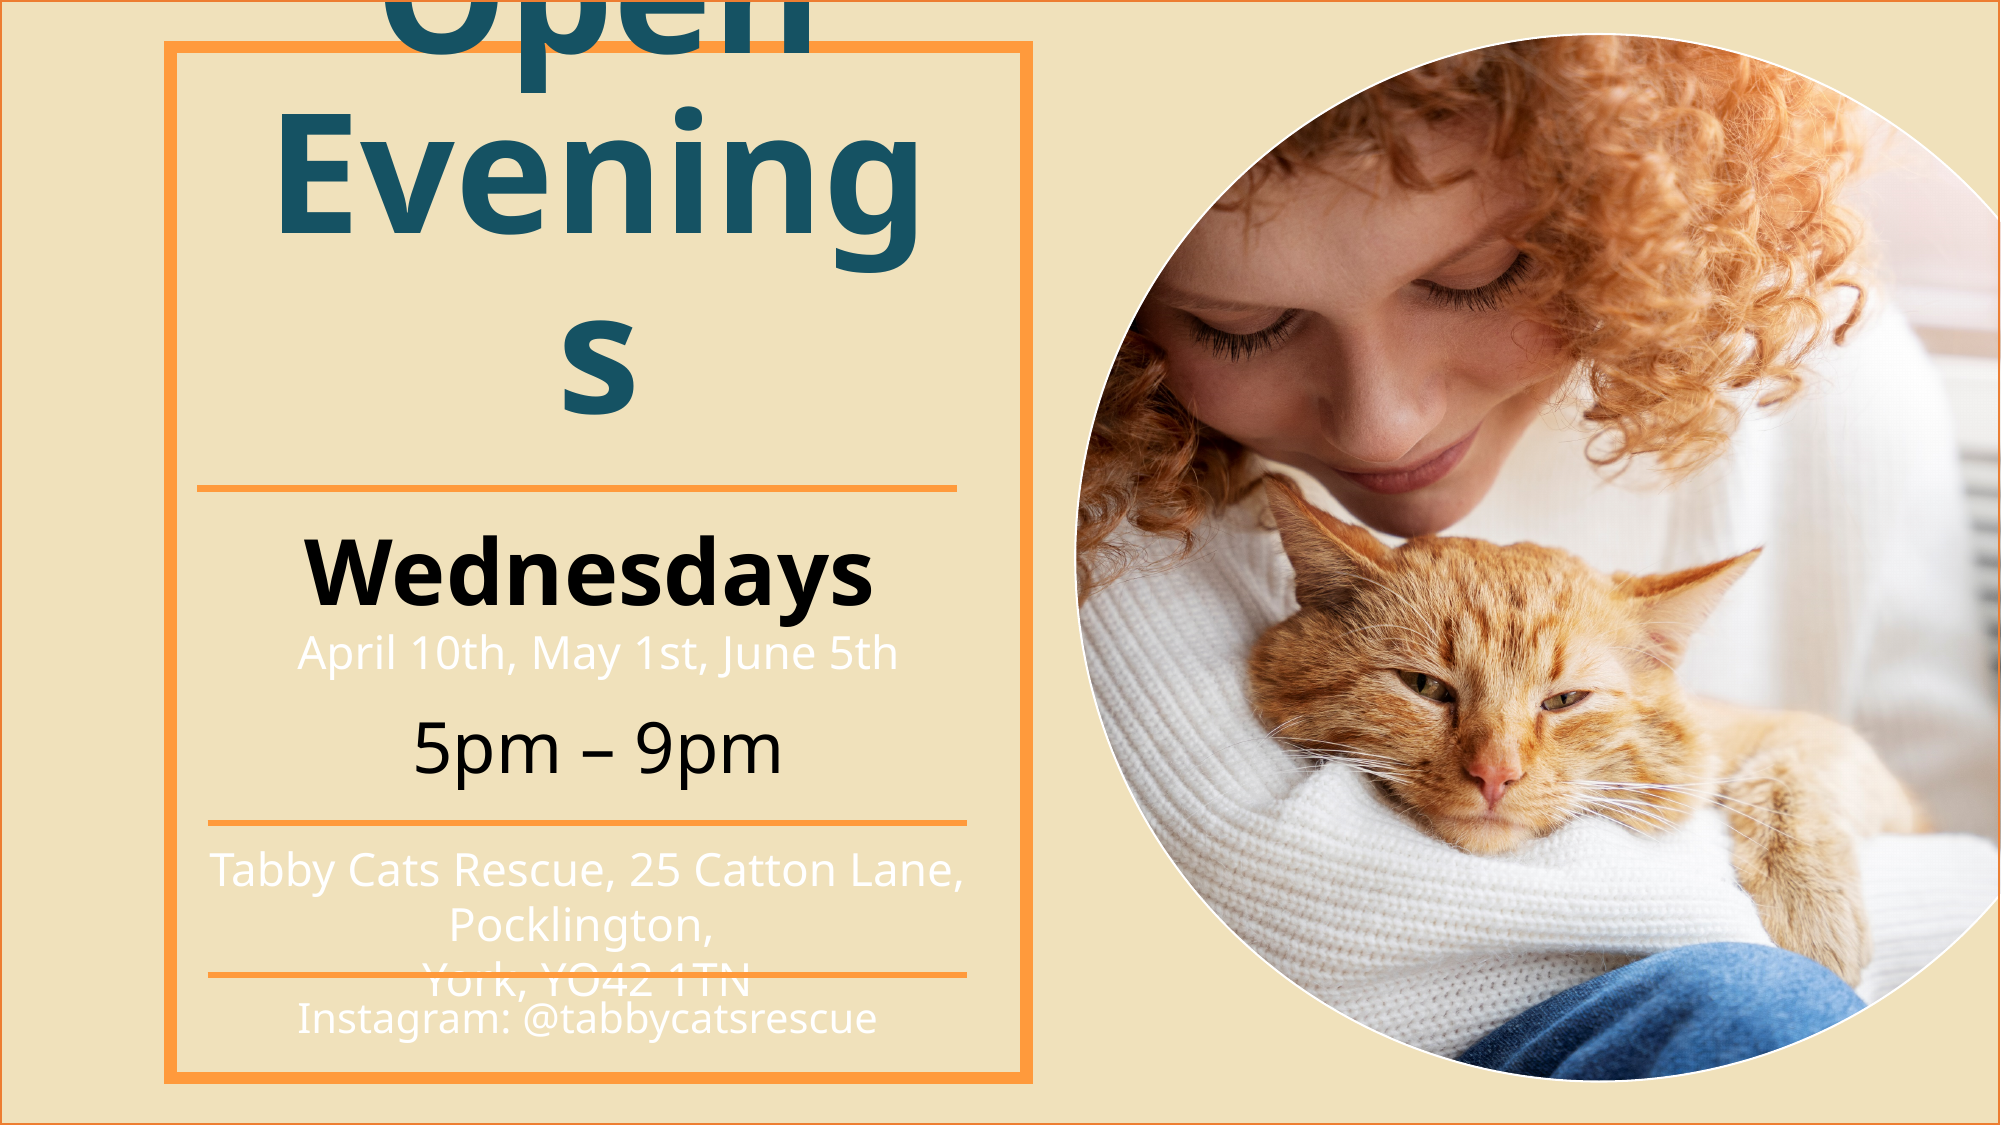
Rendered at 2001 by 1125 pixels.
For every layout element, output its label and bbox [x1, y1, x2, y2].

text_box [0, 0, 2000, 1125]
text_box [197, 0, 2000, 1082]
